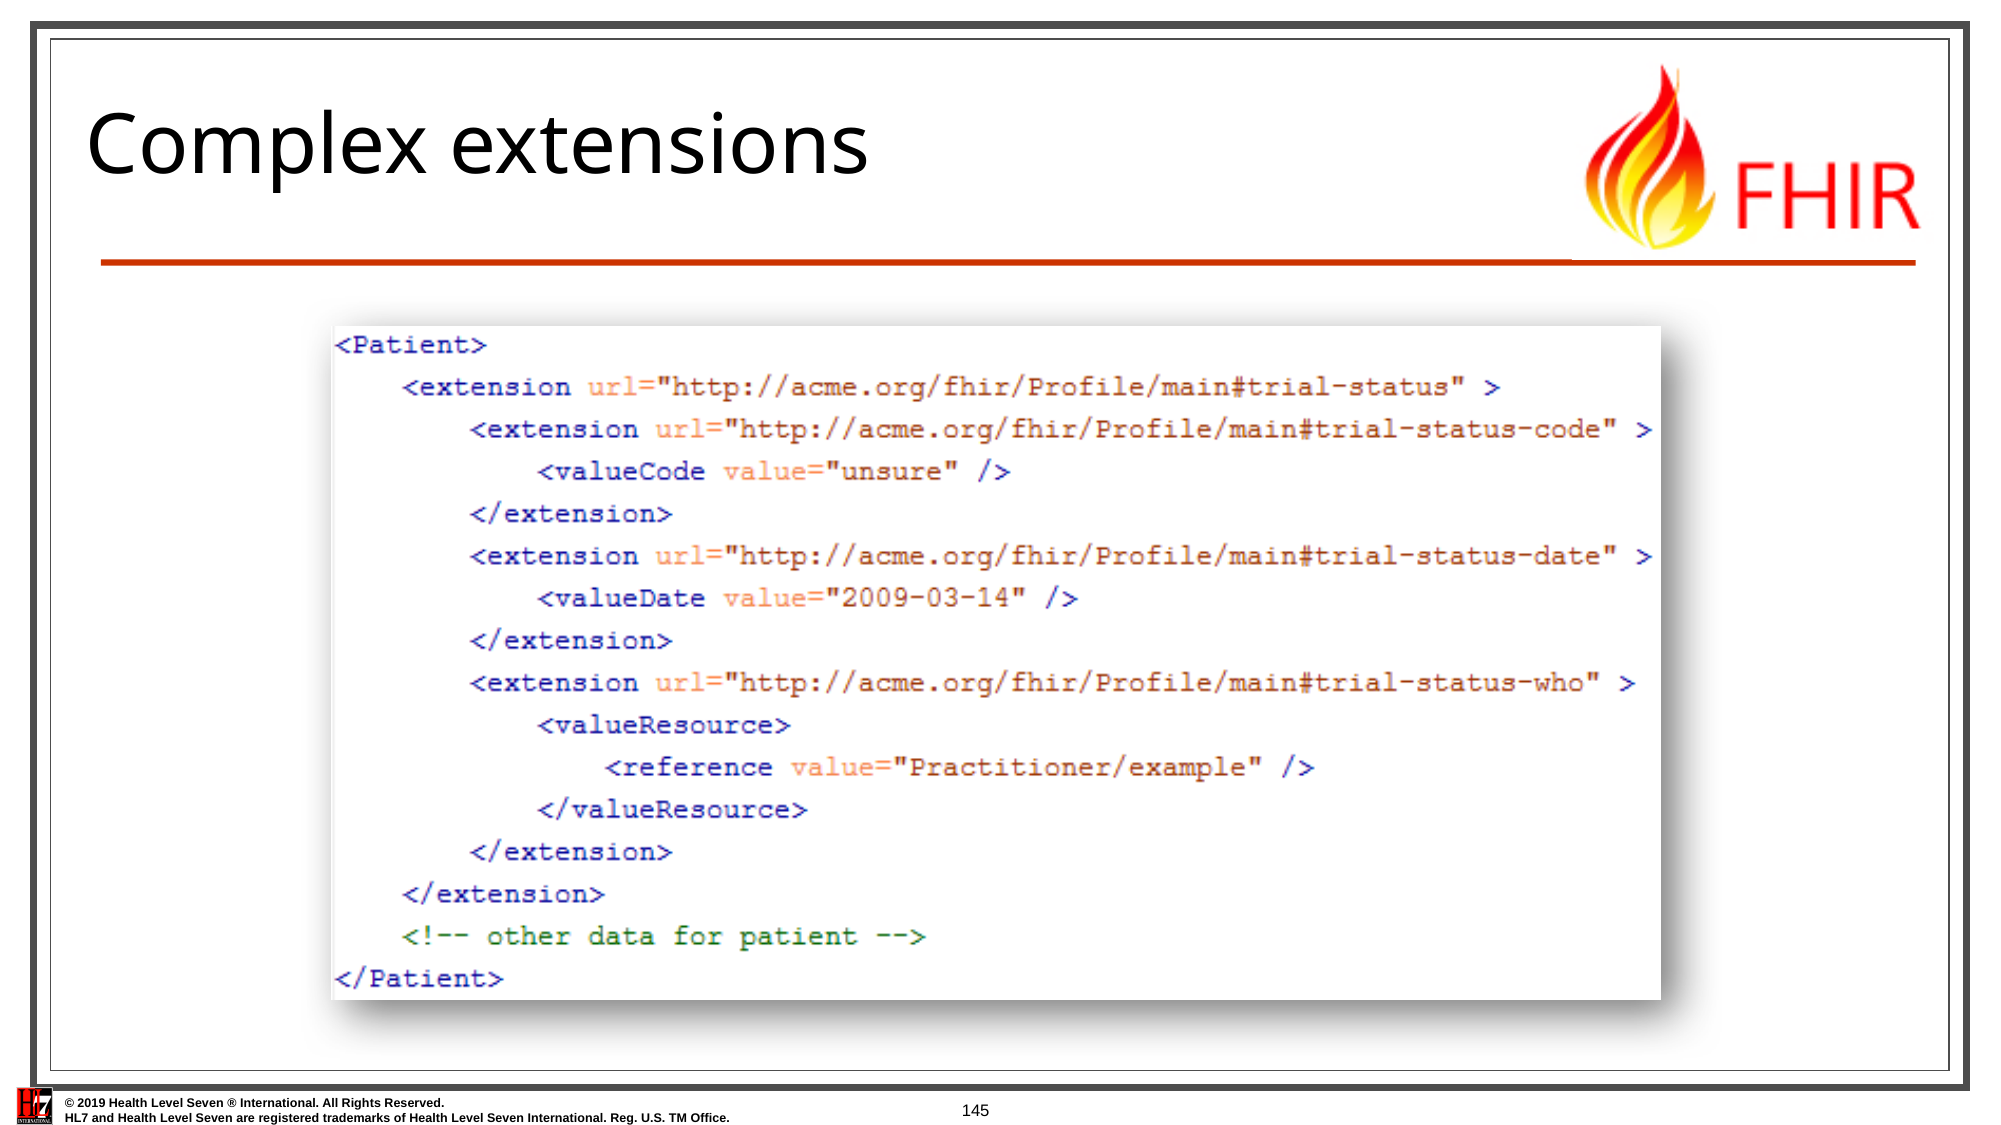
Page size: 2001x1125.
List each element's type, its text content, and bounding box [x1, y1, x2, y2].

title Complex extensions [70, 54, 1504, 244]
picture [16, 1087, 53, 1125]
picture [1571, 53, 1934, 260]
picture [330, 326, 1662, 1000]
